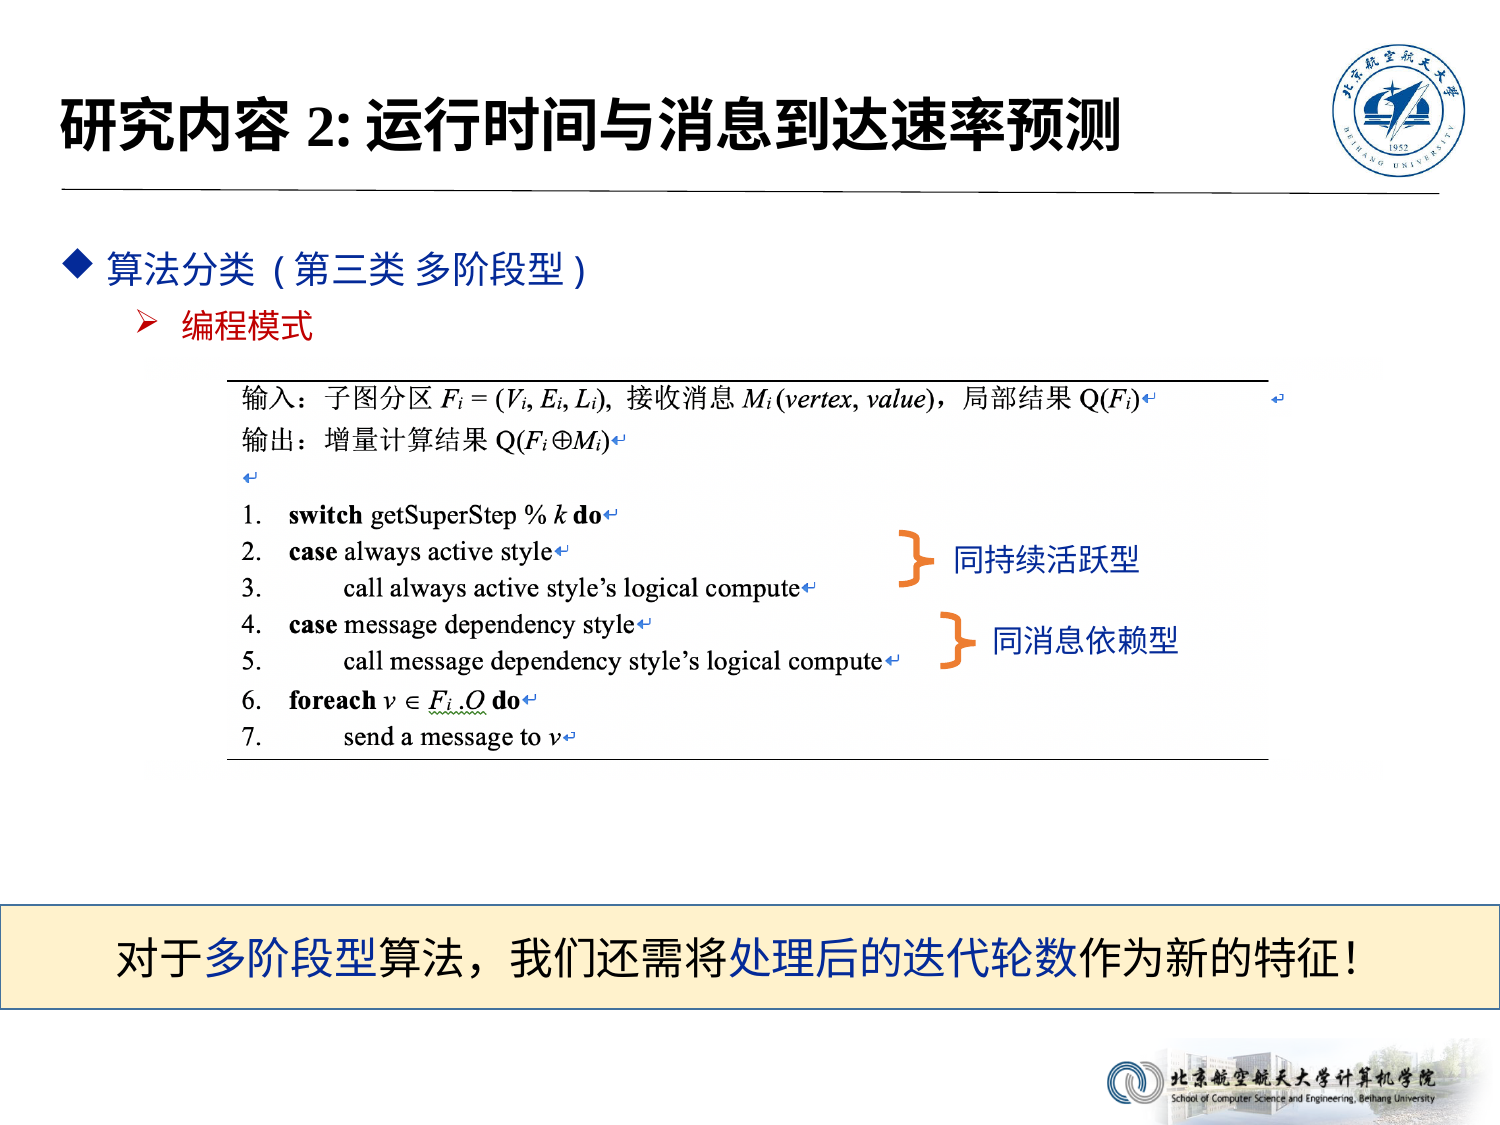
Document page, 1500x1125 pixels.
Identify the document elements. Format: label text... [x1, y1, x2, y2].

picture [1082, 1038, 1498, 1125]
text_box 算法分类 (第三类 多阶段型) 编程模式 [44, 238, 1131, 353]
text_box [61, 189, 1440, 194]
text_box 研究内容2:运行时间与消息到达速率预测 [44, 80, 1331, 166]
text_box 对于多阶段型算法，我们还需将处理后的迭代轮数作为新的特征！ [0, 904, 1500, 1010]
picture [144, 357, 1383, 780]
picture [1331, 43, 1466, 178]
